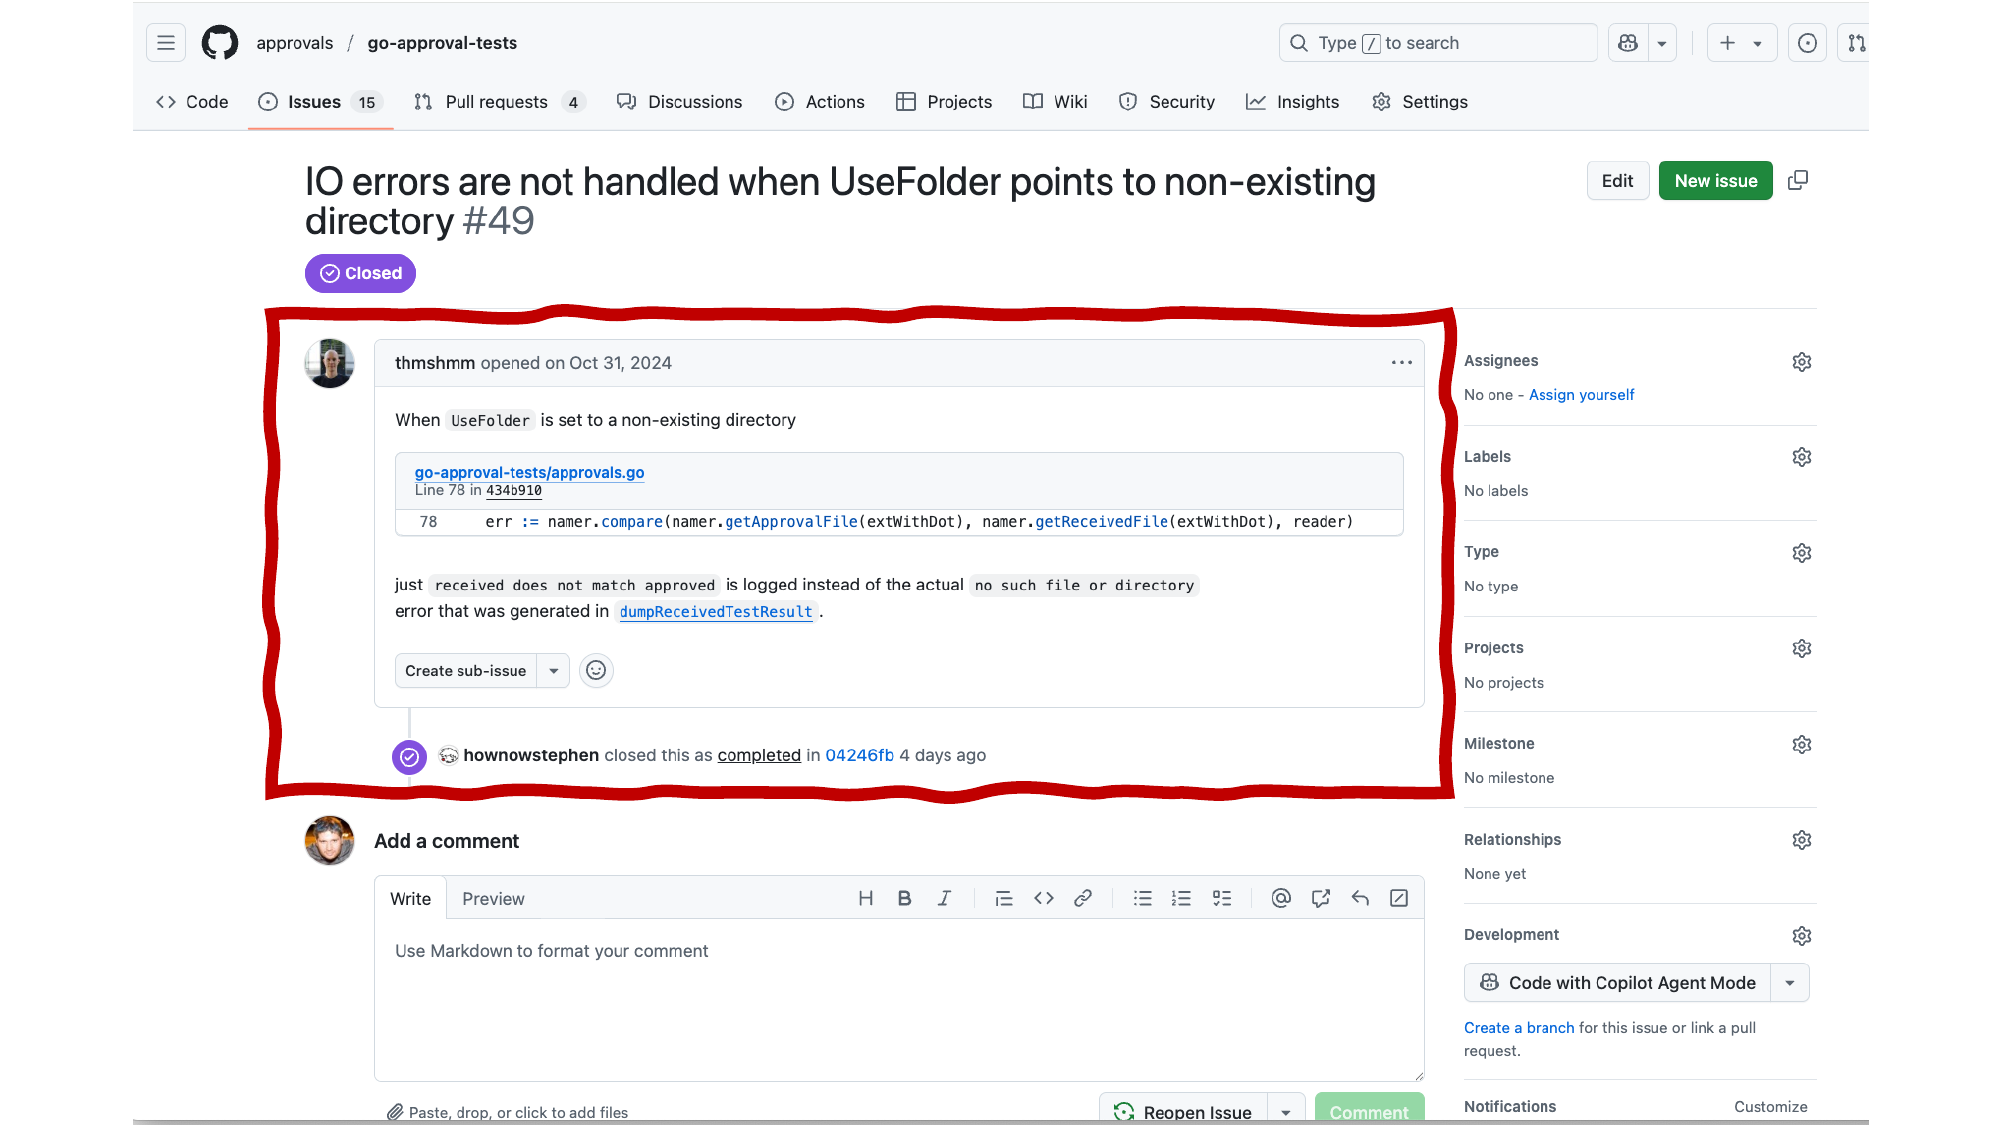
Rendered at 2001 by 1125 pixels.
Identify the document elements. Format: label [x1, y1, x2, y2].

picture [132, 0, 1870, 1125]
